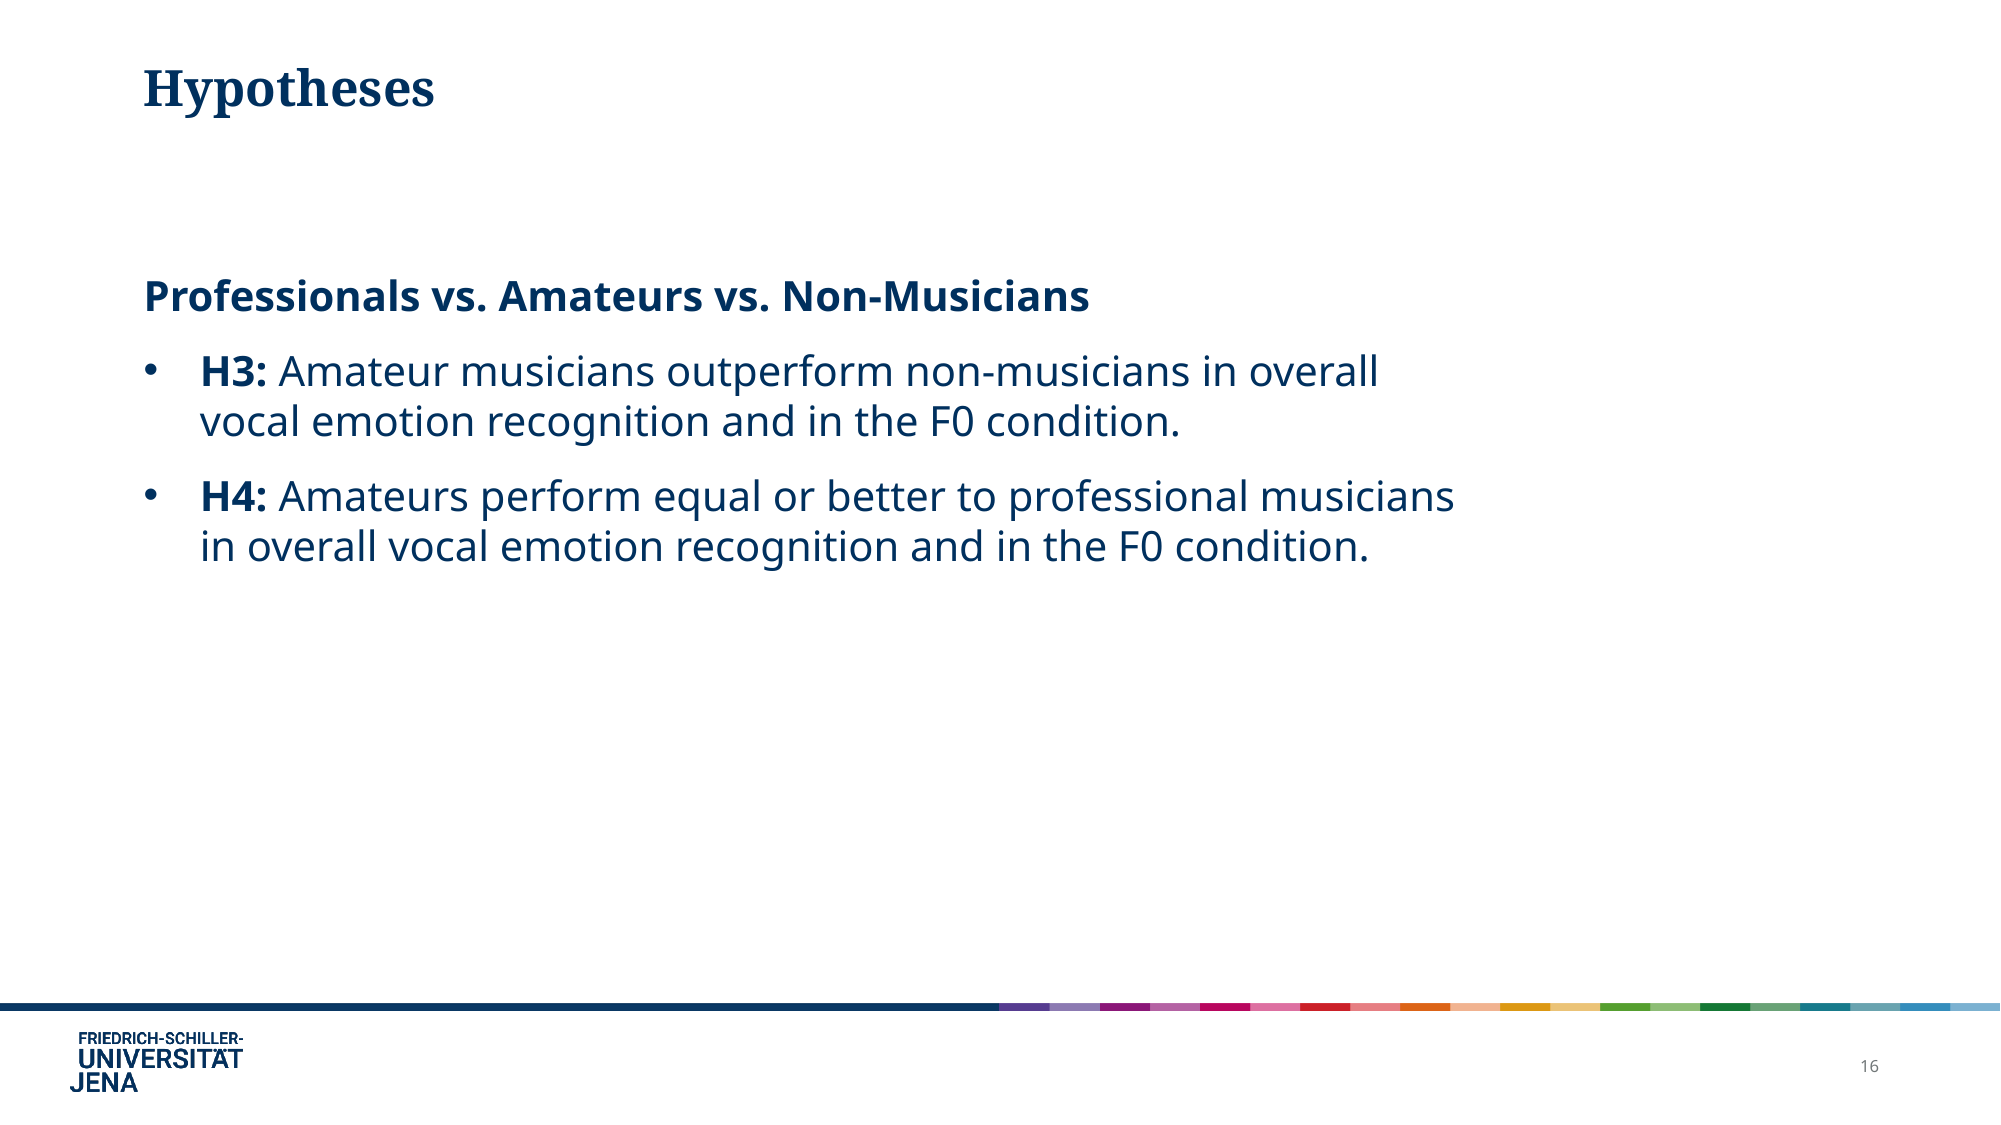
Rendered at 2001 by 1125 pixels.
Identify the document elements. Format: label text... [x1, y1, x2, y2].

picture [70, 1032, 243, 1092]
list Professionals vs. Amateurs vs. Non-Musicians H3: Amateur musicians outperform non-musicians in overall vocal emotion recognition and in the F0 condition. H4: Amateurs perform equal or better to professional musicians in overall vocal emotion recognition and in the F0 condition. [143, 244, 1463, 958]
picture [999, 1003, 2000, 1011]
title Hypotheses [143, 56, 1880, 169]
